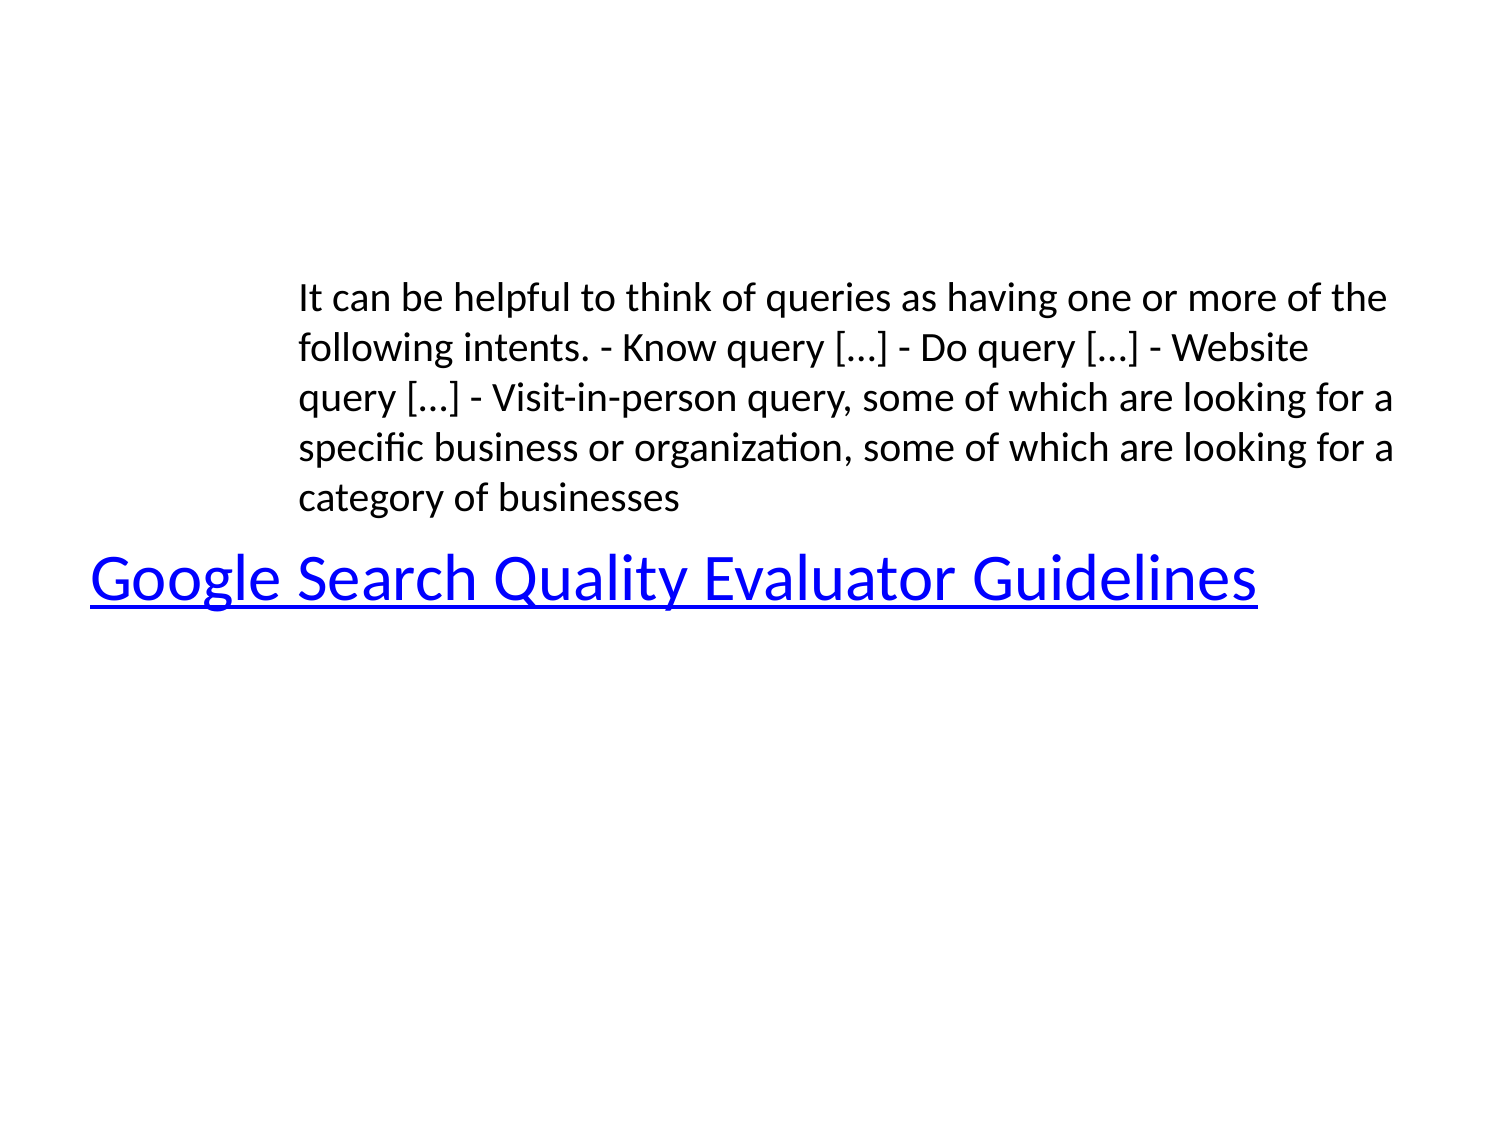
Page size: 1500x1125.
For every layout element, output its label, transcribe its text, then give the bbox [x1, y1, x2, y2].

list It can be helpful to think of queries as having one or more of the following intents. - Know query […] - Do query […] - Website query […] - Visit-in-person query, some of which are looking for a specific business or organization, some of which are looking for a category of businesses Google Search Quality Evaluator Guidelines [75, 262, 1425, 1005]
